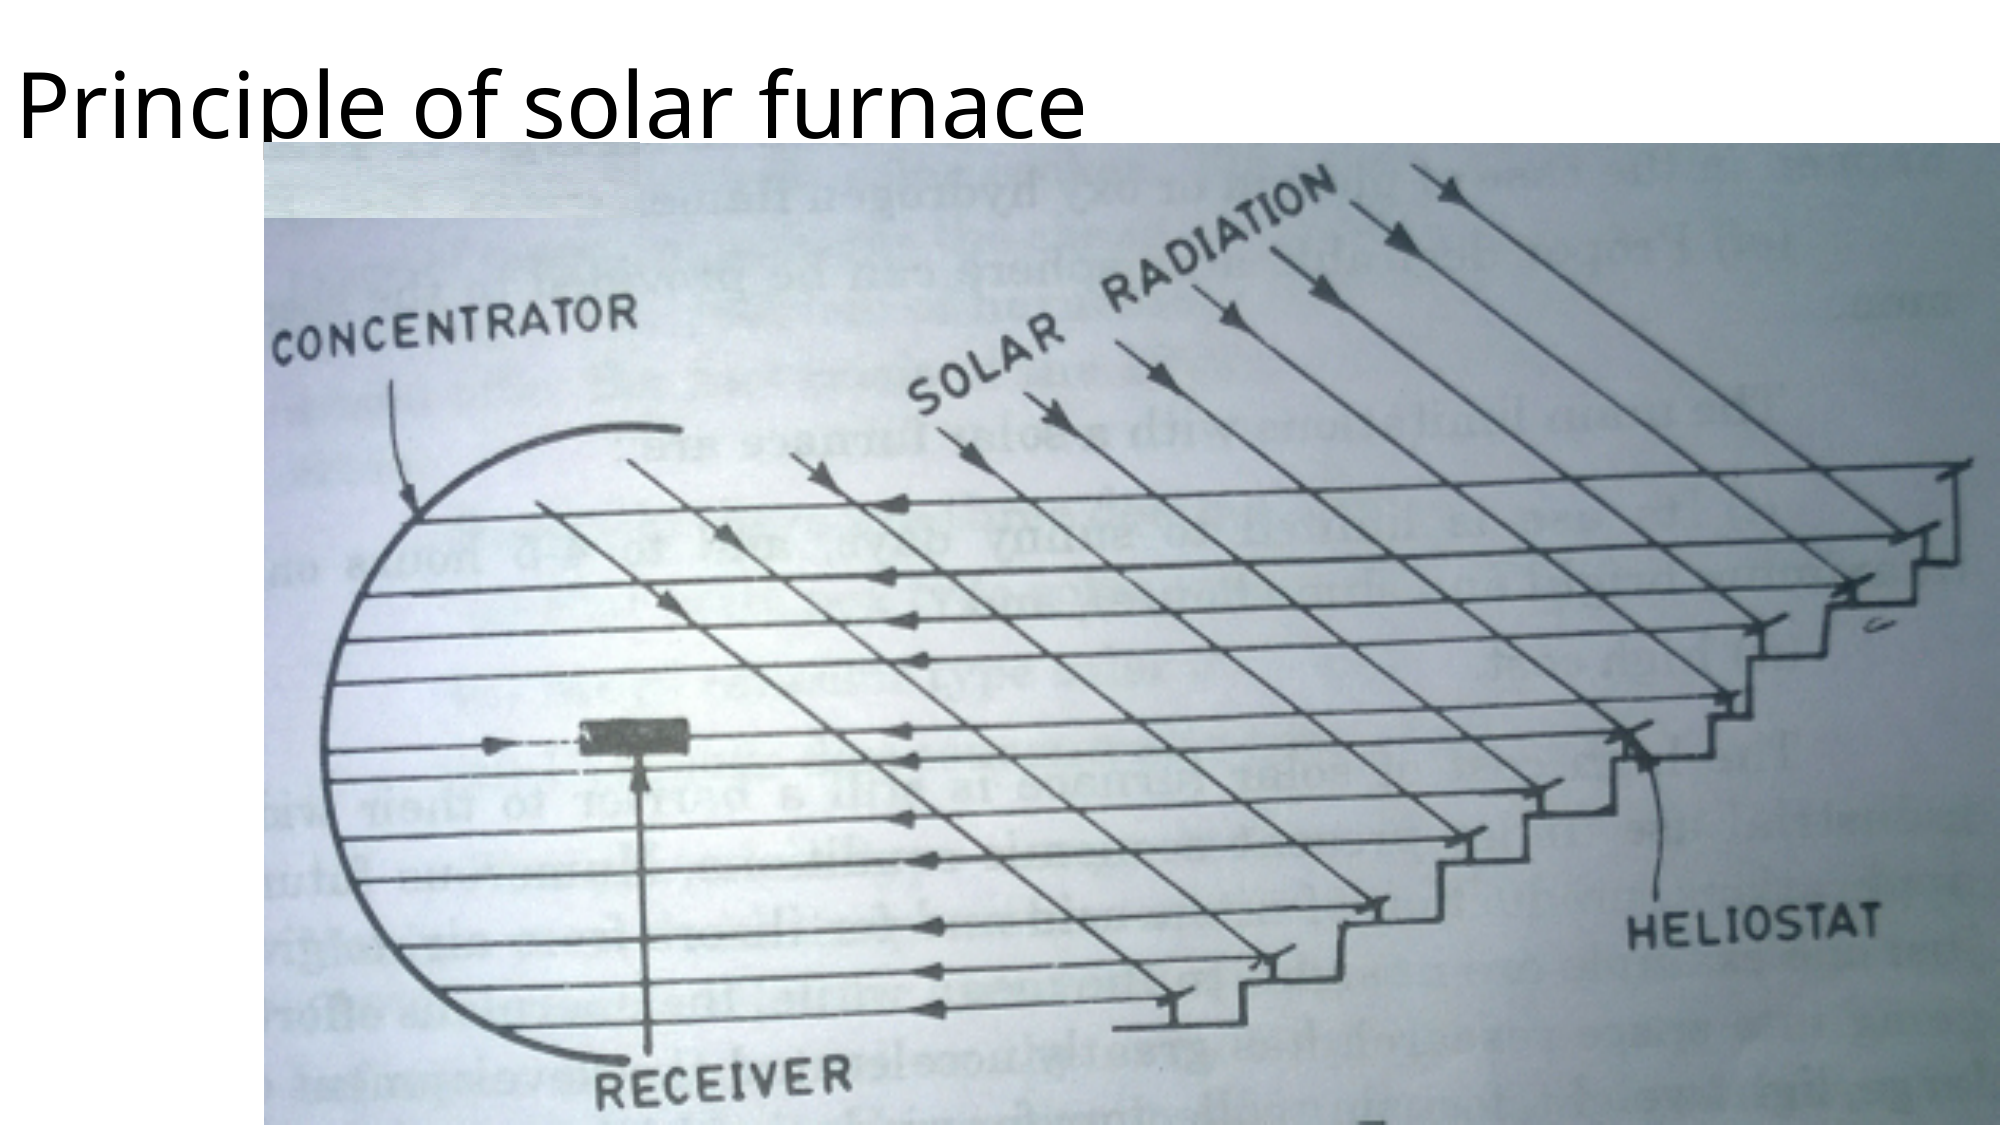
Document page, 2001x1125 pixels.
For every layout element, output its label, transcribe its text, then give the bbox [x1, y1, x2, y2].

title Principle of solar furnace [0, 0, 1725, 218]
picture [264, 142, 2000, 1125]
